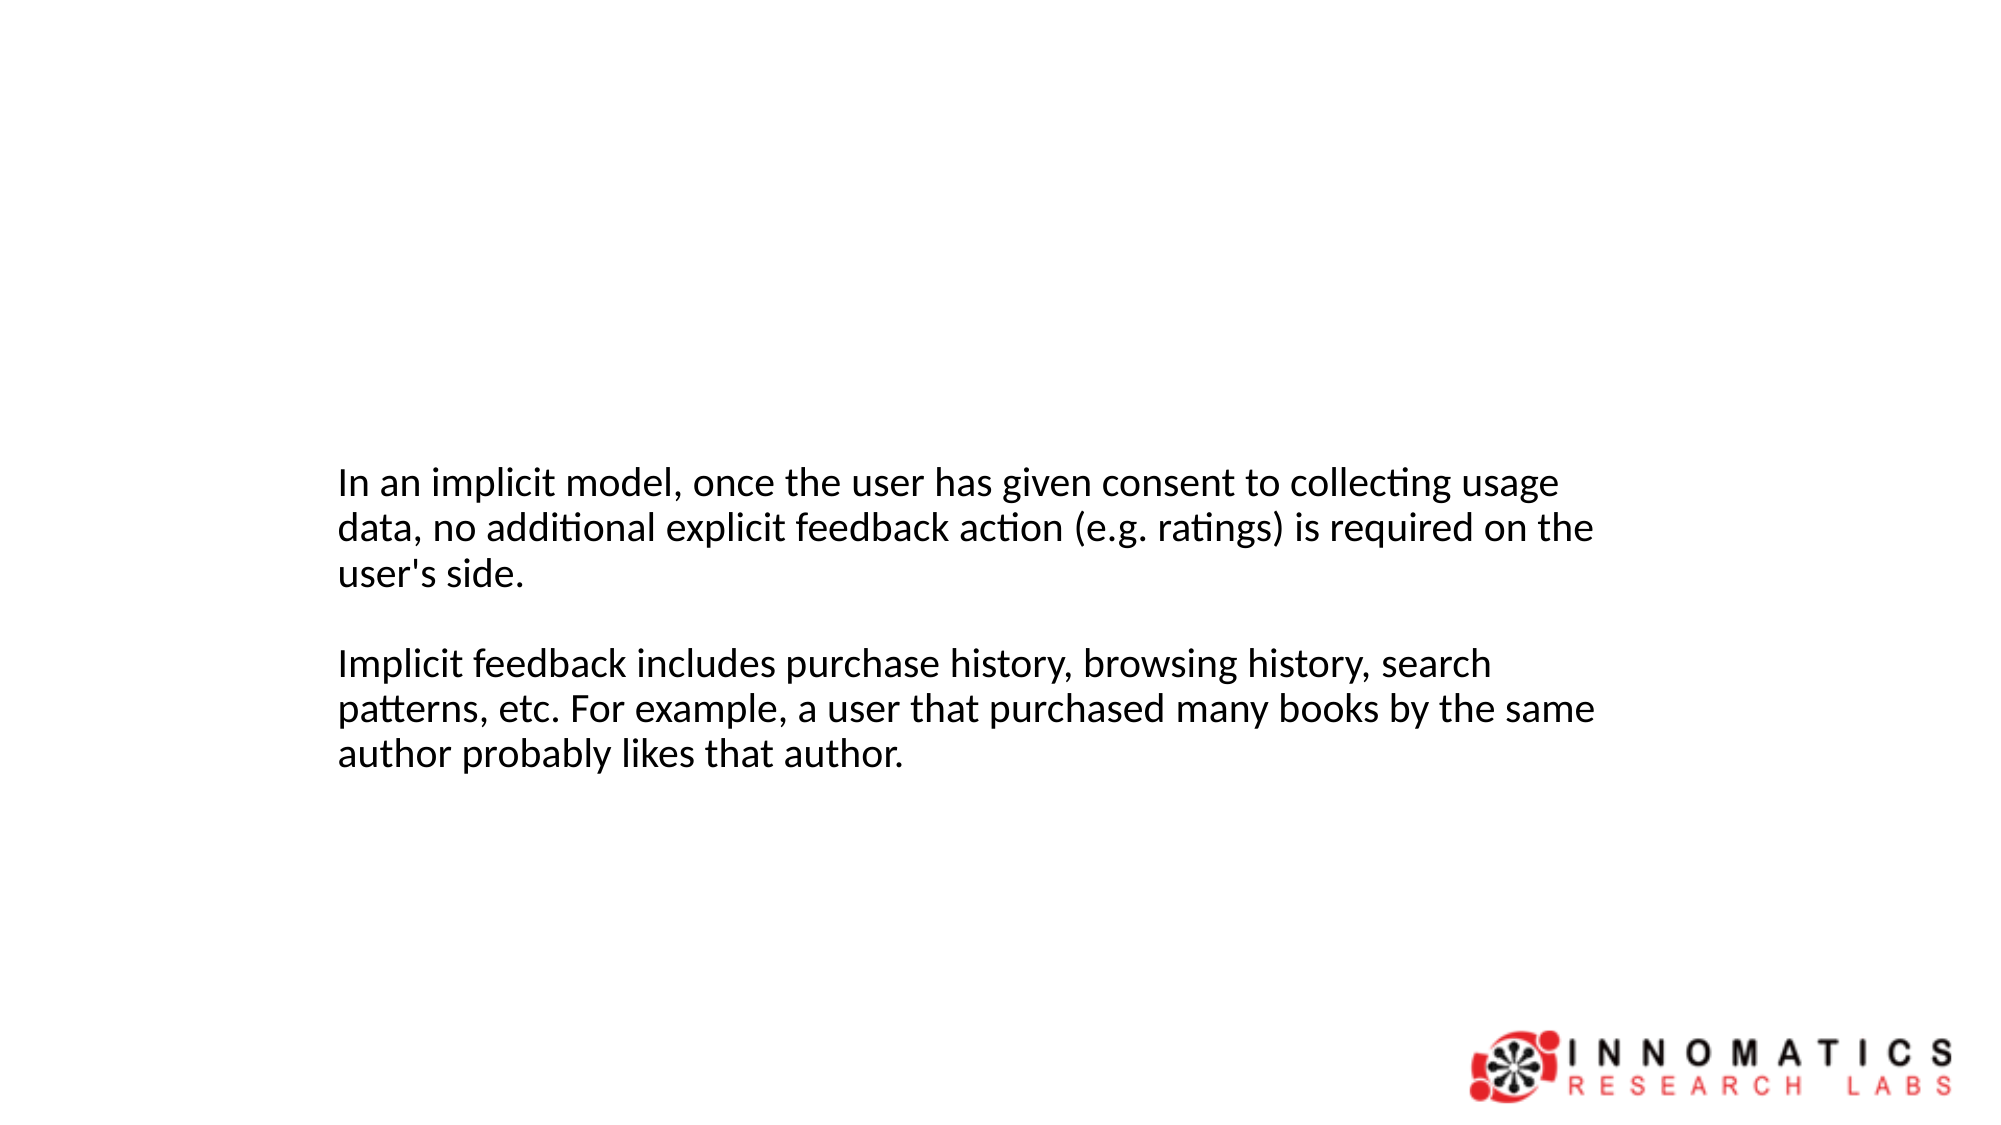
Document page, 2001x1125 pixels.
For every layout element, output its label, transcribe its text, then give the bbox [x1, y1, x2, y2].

picture [1445, 1014, 1975, 1125]
title In an implicit model, once the user has given consent to collecting usage data, no additional explicit feedback action (e.g. ratings) is required on the user's side. Implicit feedback includes purchase history, browsing history, search patterns, etc. For example, a user that purchased many books by the same author probably likes that author. [322, 77, 1666, 1055]
